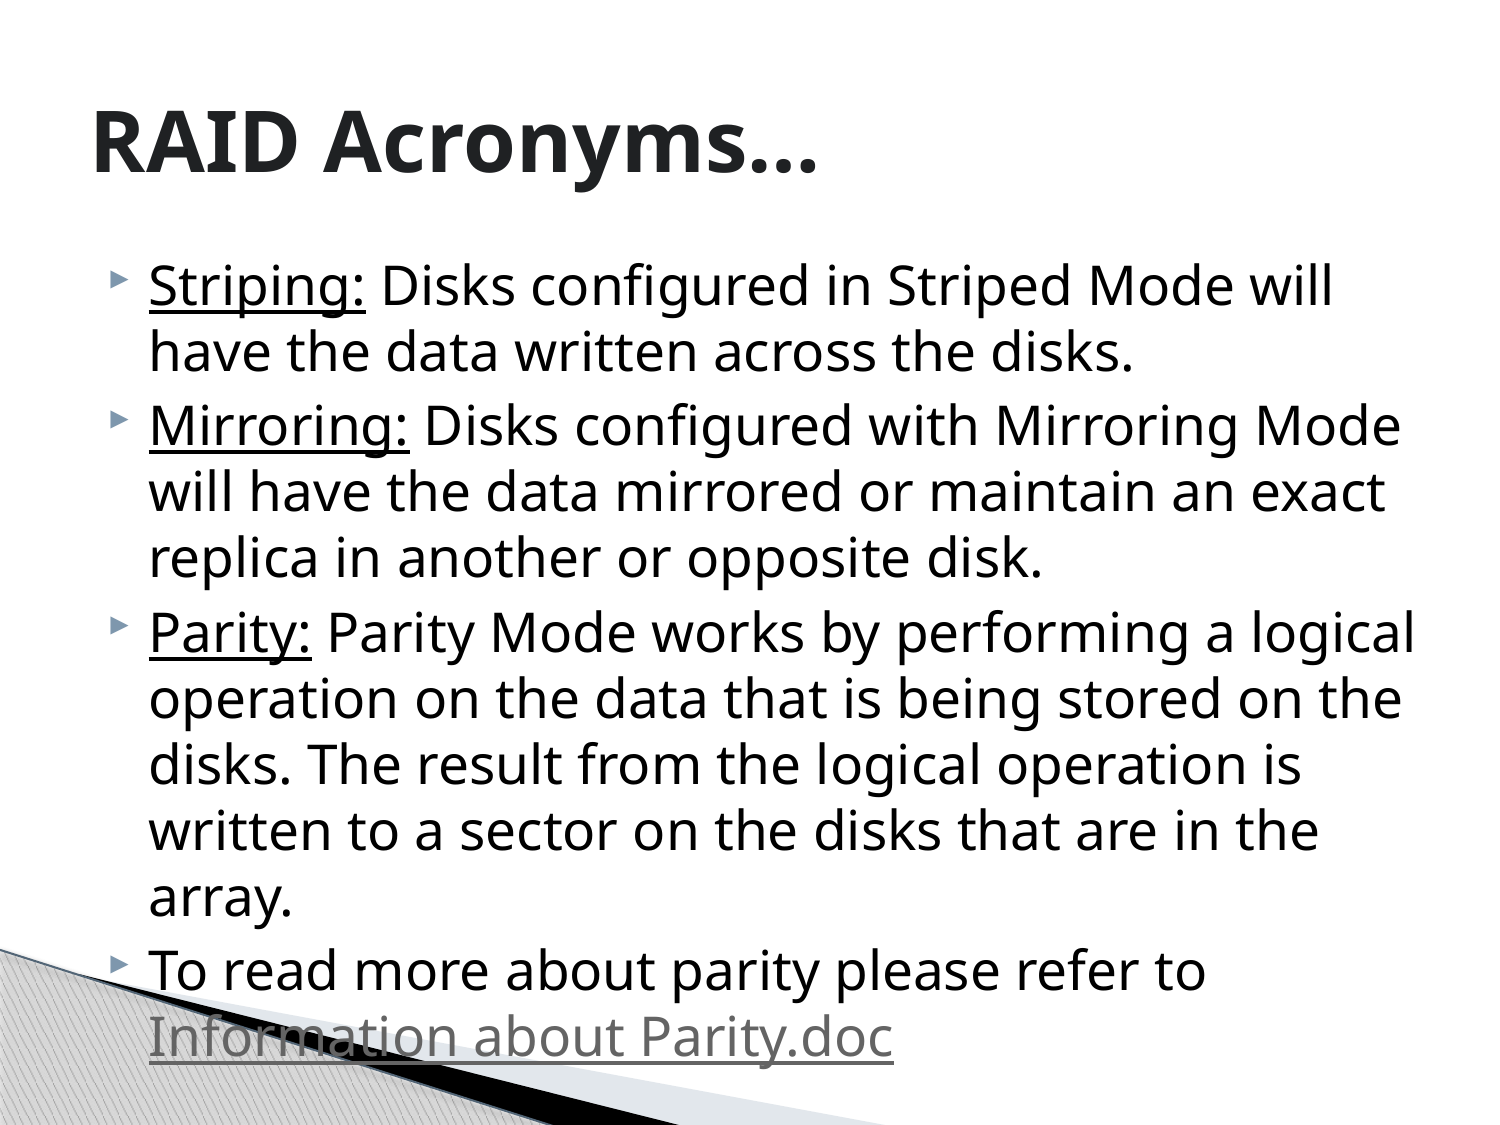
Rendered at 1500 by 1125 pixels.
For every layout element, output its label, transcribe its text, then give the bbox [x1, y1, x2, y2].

list Striping: Disks configured in Striped Mode will have the data written across the disks. Mirroring: Disks configured with Mirroring Mode will have the data mirrored or maintain an exact replica in another or opposite disk. Parity: Parity Mode works by performing a logical operation on the data that is being stored on the disks. The result from the logical operation is written to a sector on the disks that are in the array. To read more about parity please refer to Information about Parity.doc [75, 243, 1463, 1088]
title RAID Acronyms… [75, 45, 1425, 233]
